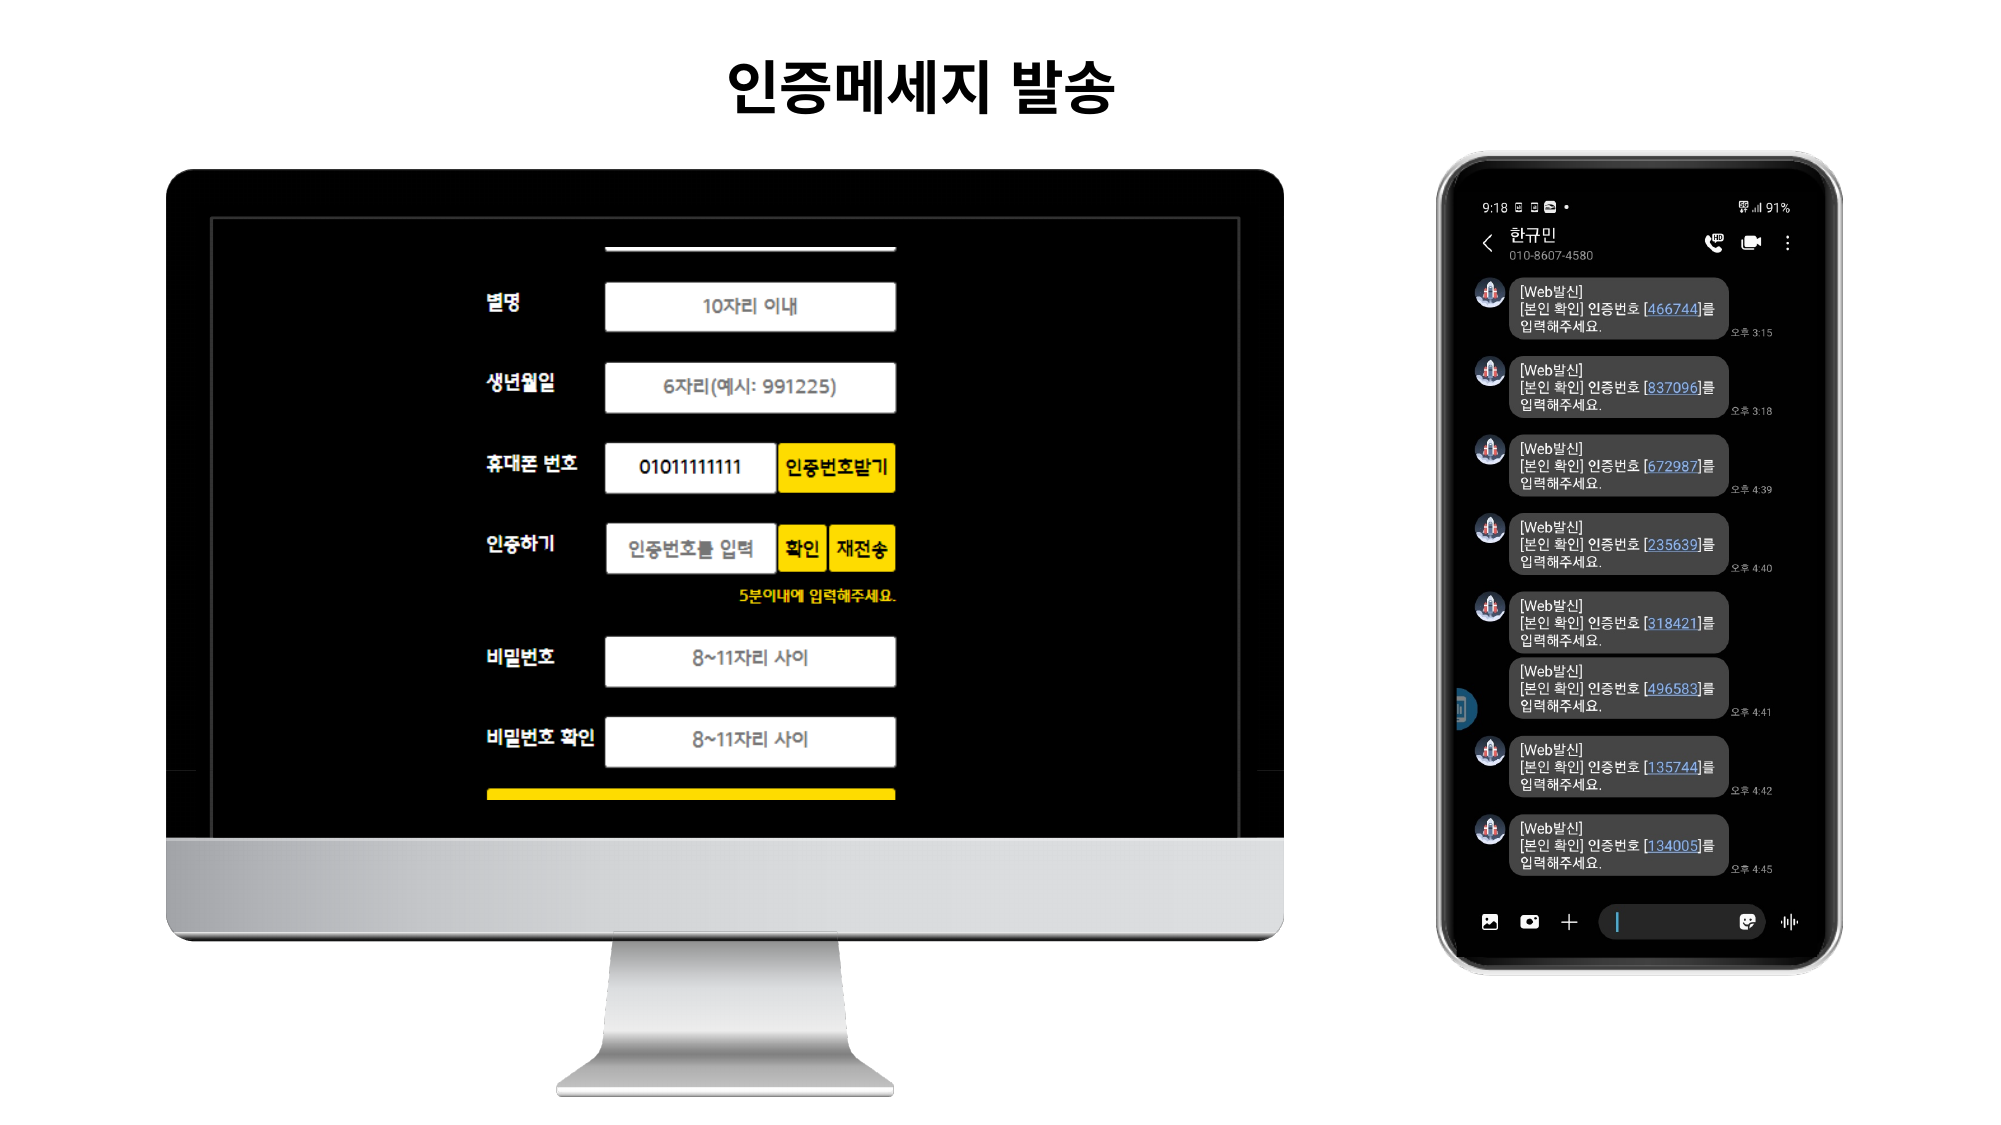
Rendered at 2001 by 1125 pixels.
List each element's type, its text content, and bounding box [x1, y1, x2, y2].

text_box 인증메세지 발송 [711, 44, 1471, 129]
picture [234, 247, 1216, 800]
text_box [1436, 149, 1843, 977]
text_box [166, 169, 1284, 1097]
picture [1456, 192, 1817, 957]
